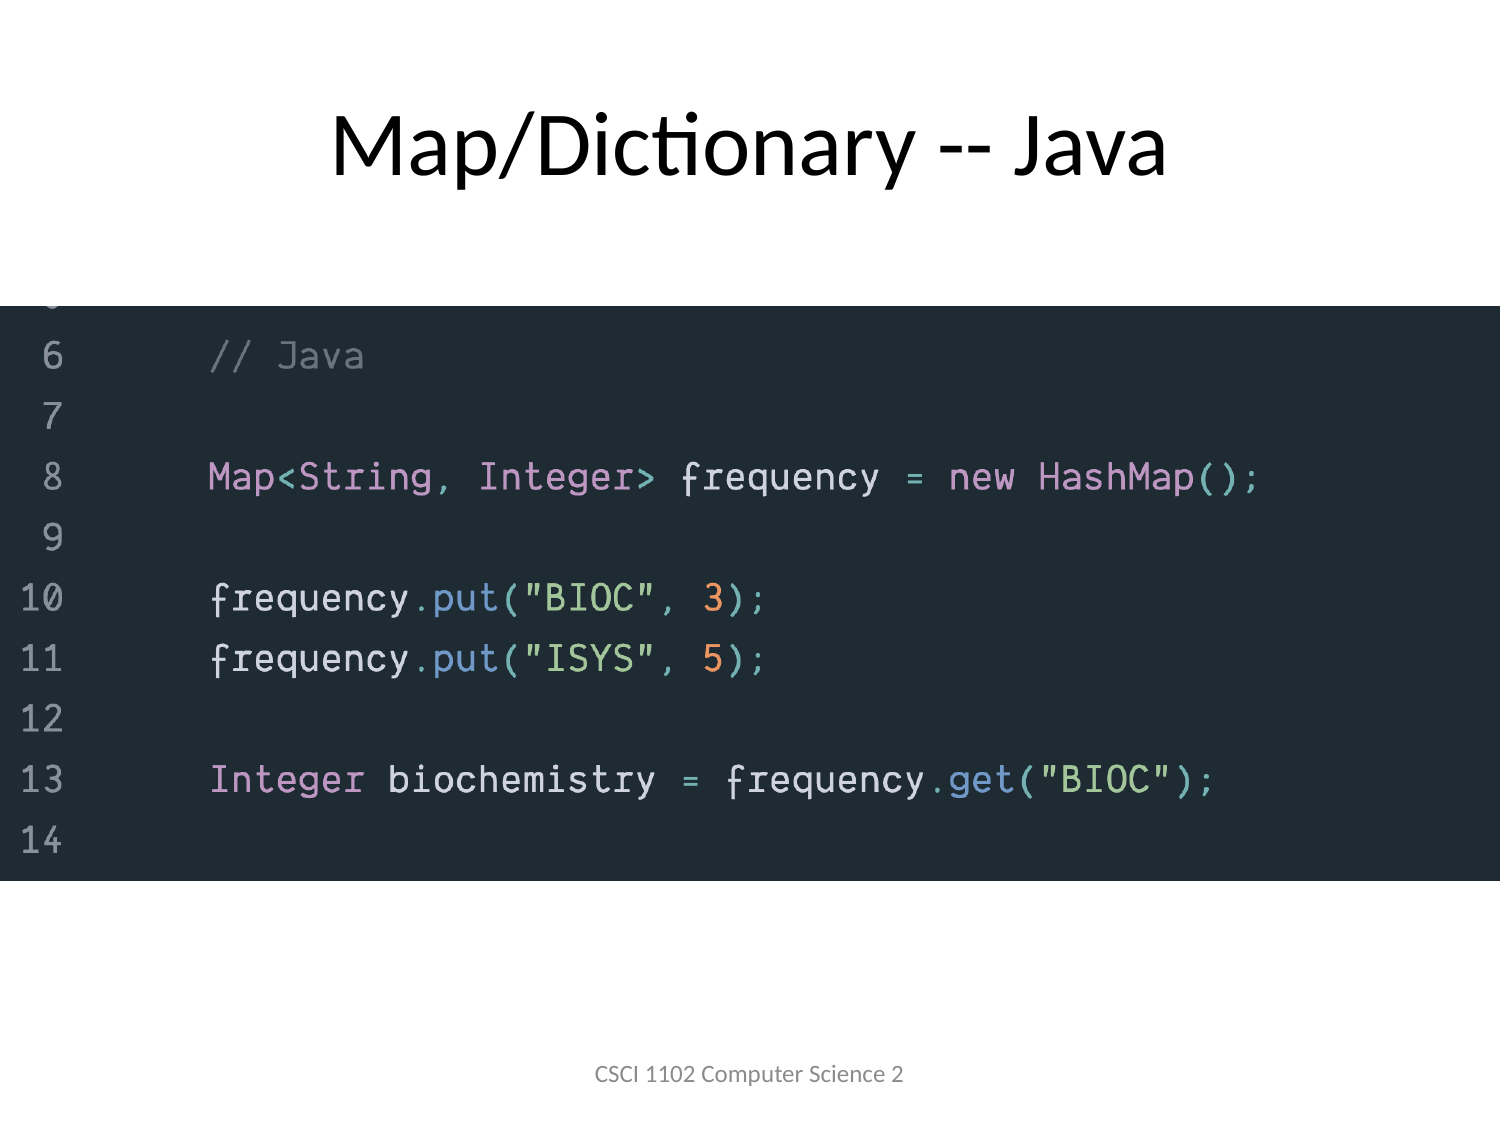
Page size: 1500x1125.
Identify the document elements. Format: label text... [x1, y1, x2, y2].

picture [0, 306, 1500, 882]
title Map/Dictionary -- Java [75, 45, 1425, 233]
footer CSCI 1102 Computer Science 2 [512, 1042, 988, 1103]
